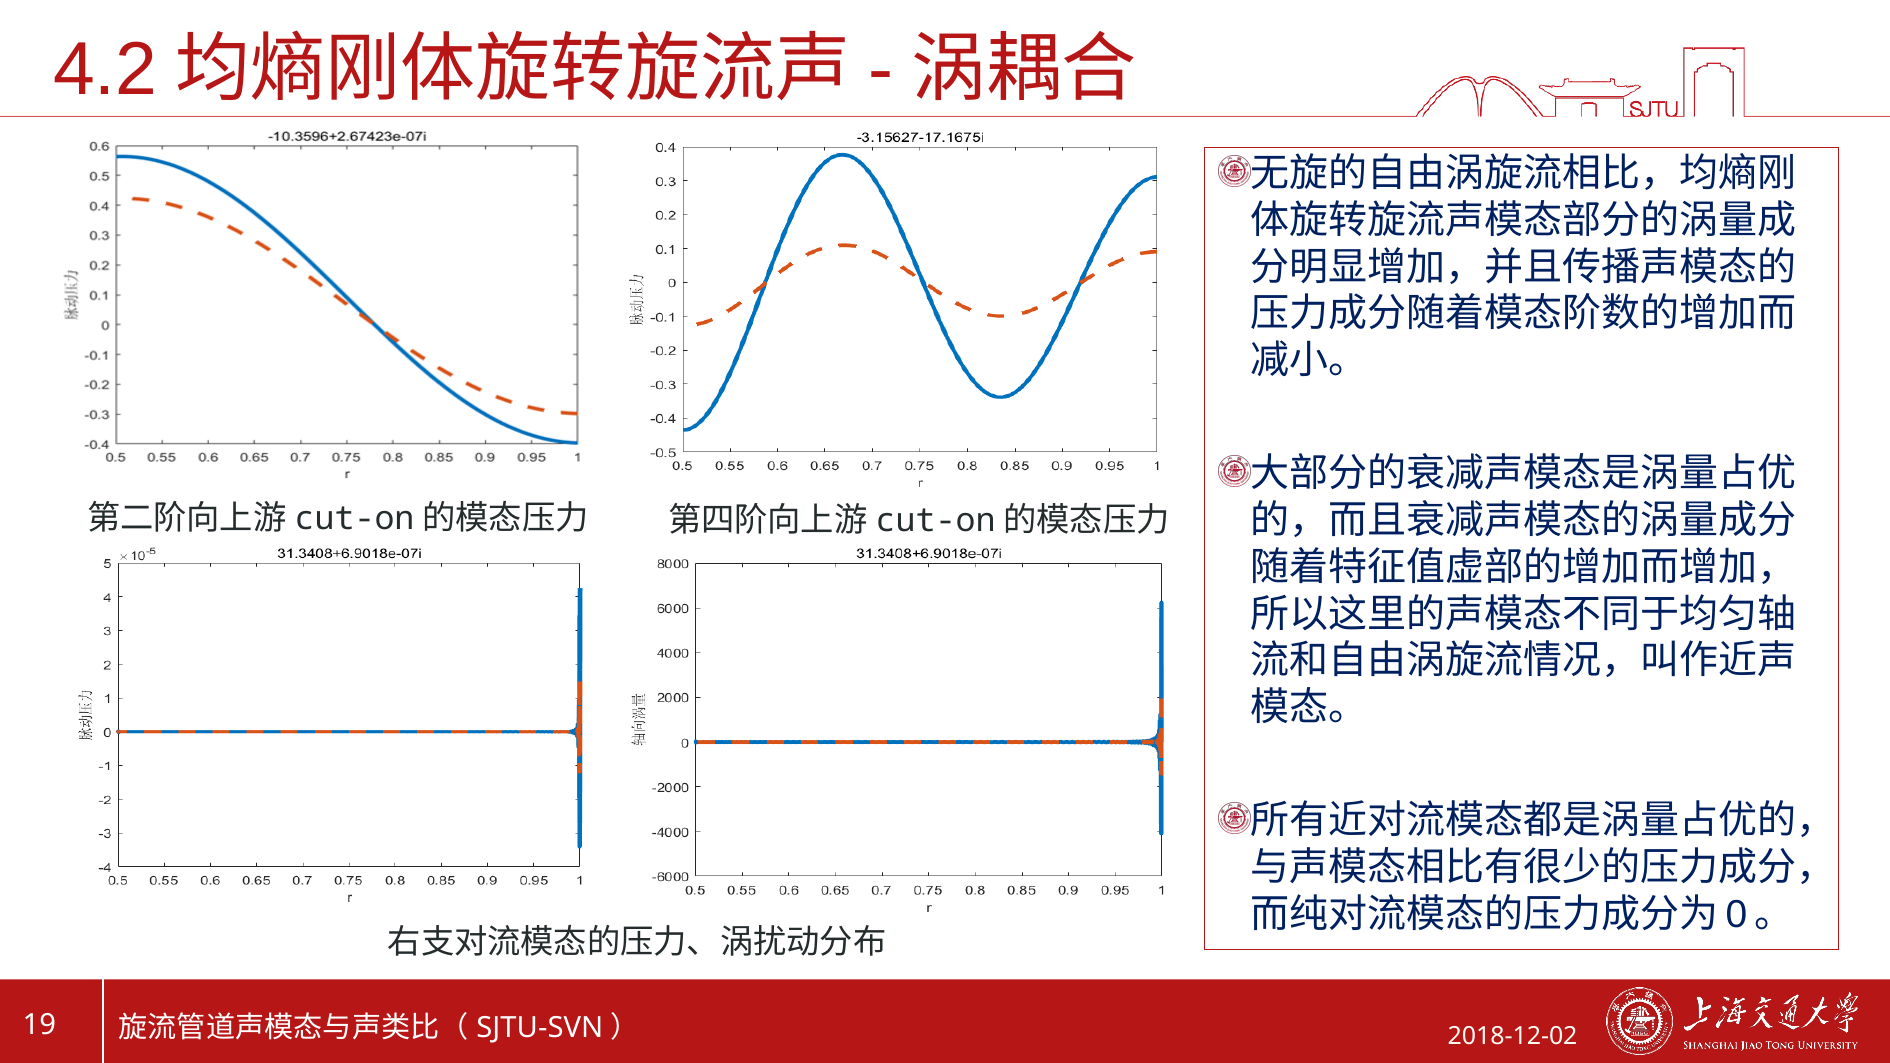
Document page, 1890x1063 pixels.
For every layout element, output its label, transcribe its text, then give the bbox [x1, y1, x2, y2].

slide_number 19 [7, 987, 103, 1063]
text_box 第四阶向上游cut-on的模态压力 [653, 490, 1185, 546]
picture [1218, 155, 1251, 187]
footer 旋流管道声模态与声类比（SJTU-SVN） [103, 987, 1211, 1063]
text_box 第二阶向上游cut-on的模态压力 [72, 488, 604, 544]
text_box 右支对流模态的压力、涡扰动分布 [372, 913, 902, 968]
picture [0, 47, 1890, 117]
title 4.2均熵刚体旋转旋流声-涡耦合 [53, 14, 1839, 110]
picture [1606, 987, 1858, 1055]
picture [64, 543, 590, 908]
picture [1218, 802, 1251, 834]
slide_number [1426, 1016, 1593, 1053]
text_box 无旋的自由涡旋流相比，均熵刚体旋转旋流声模态部分的涡量成分明显增加，并且传播声模态的压力成分随着模态阶数的增加而减小。 大部分的衰减声模态是涡量占优的，而且衰减声模态的涡量成分随着特征值虚部的增加而增加，所以这里的声模态不同于均匀轴流和自由涡旋流情况，叫作近声模态。 所有近对流模态都是涡量占优的，与声模态相比有很少的压力成分，而纯对流模态的压力成分为0。 [1204, 147, 1839, 950]
picture [628, 545, 1176, 916]
picture [52, 123, 590, 483]
picture [1218, 455, 1251, 487]
picture [628, 129, 1171, 492]
